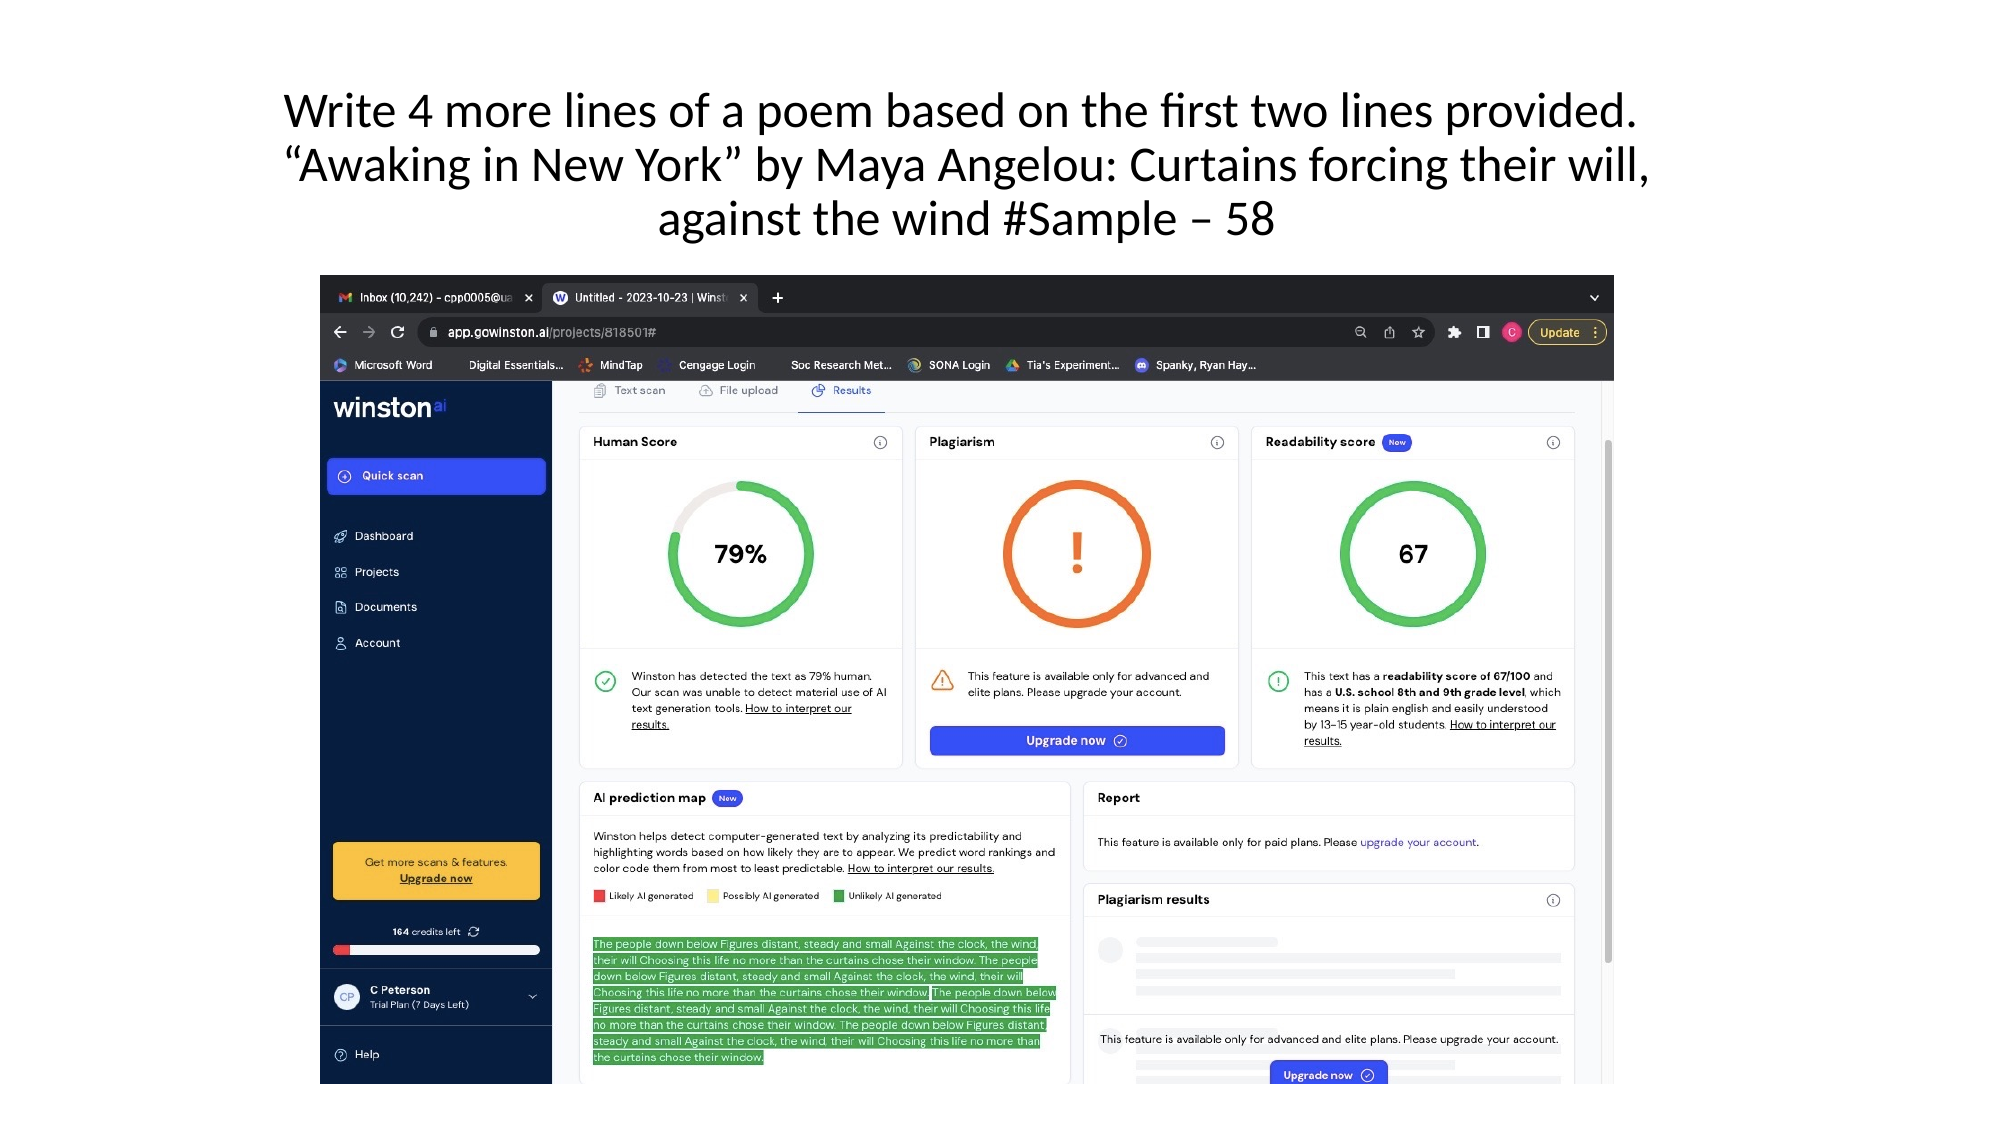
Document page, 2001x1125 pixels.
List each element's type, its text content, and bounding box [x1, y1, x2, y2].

picture [319, 275, 1614, 1084]
subtitle Write 4 more lines of a poem based on the first two lines provided. “Awaking in New York” by Maya Angelou: Curtains forcing their will, against the wind #Sample – 58 [216, 76, 1717, 255]
